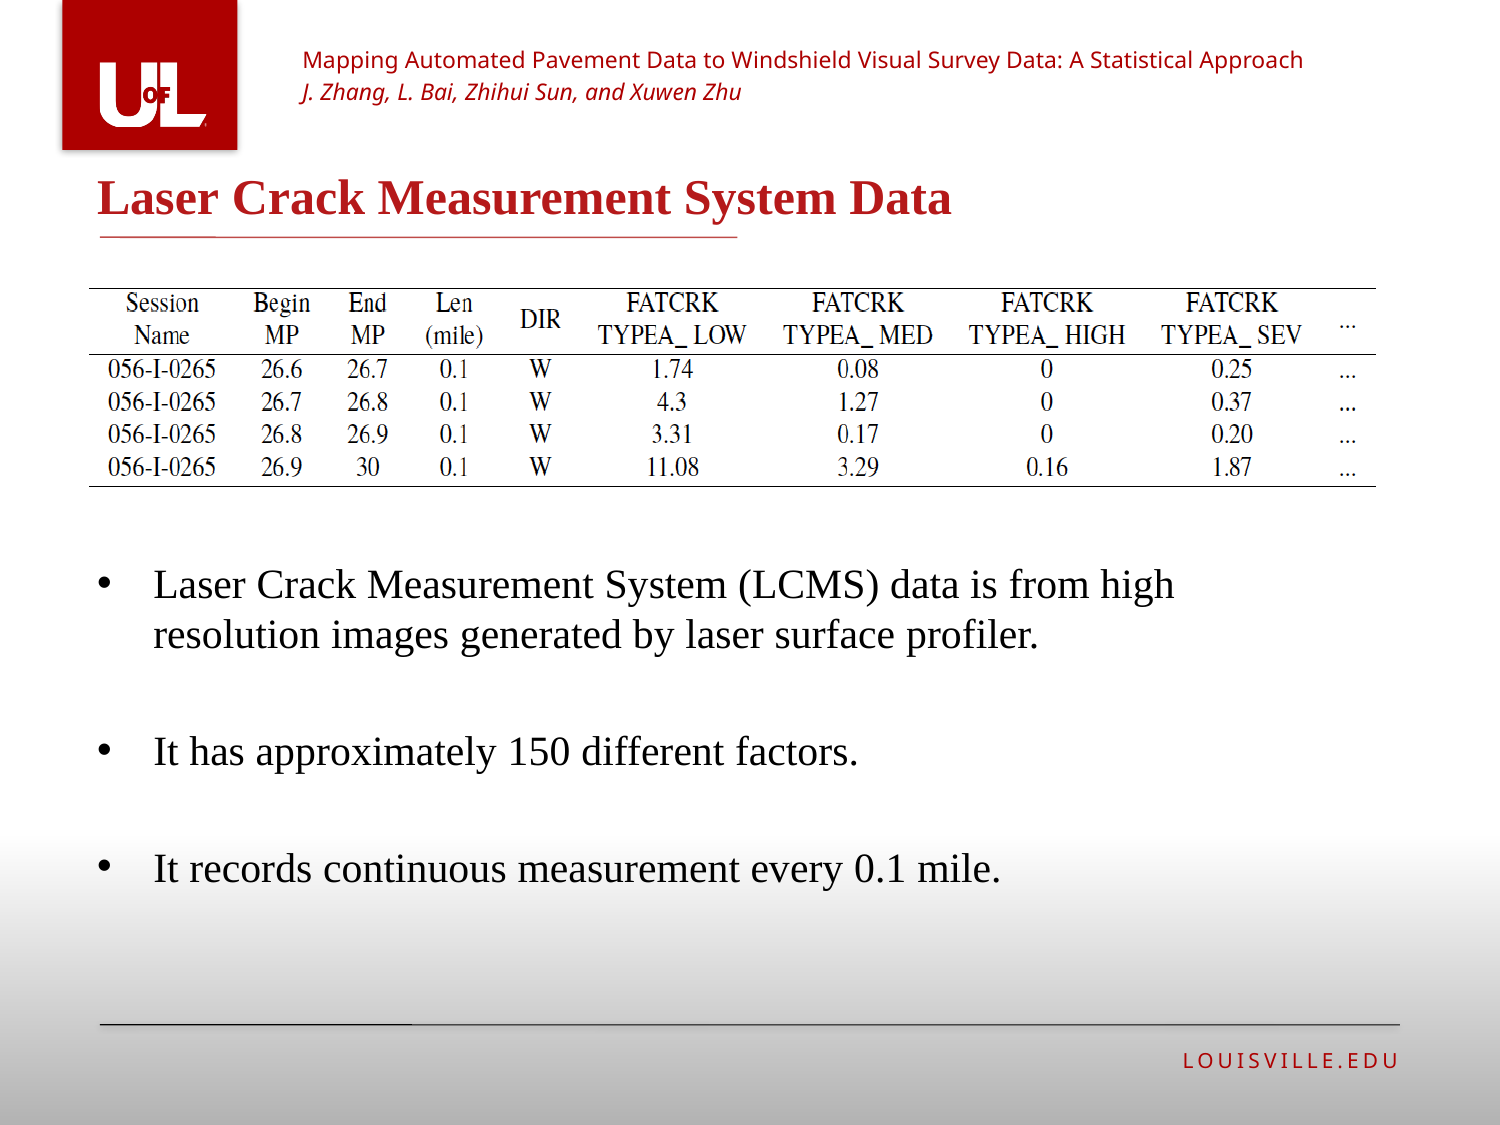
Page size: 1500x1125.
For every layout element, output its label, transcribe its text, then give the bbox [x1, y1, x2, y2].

text_box Mapping Automated Pavement Data to Windshield Visual Survey Data: A Statistical Approach J. Zhang, L. Bai, Zhihui Sun, and Xuwen Zhu [287, 24, 1388, 113]
picture [82, 276, 1421, 490]
title Laser Crack Measurement System Data [82, 157, 988, 233]
text_box Laser Crack Measurement System (LCMS) data is from high resolution images generated by laser surface profiler. It has approximately 150 different factors. It records continuous measurement every 0.1 mile. [82, 549, 1362, 899]
